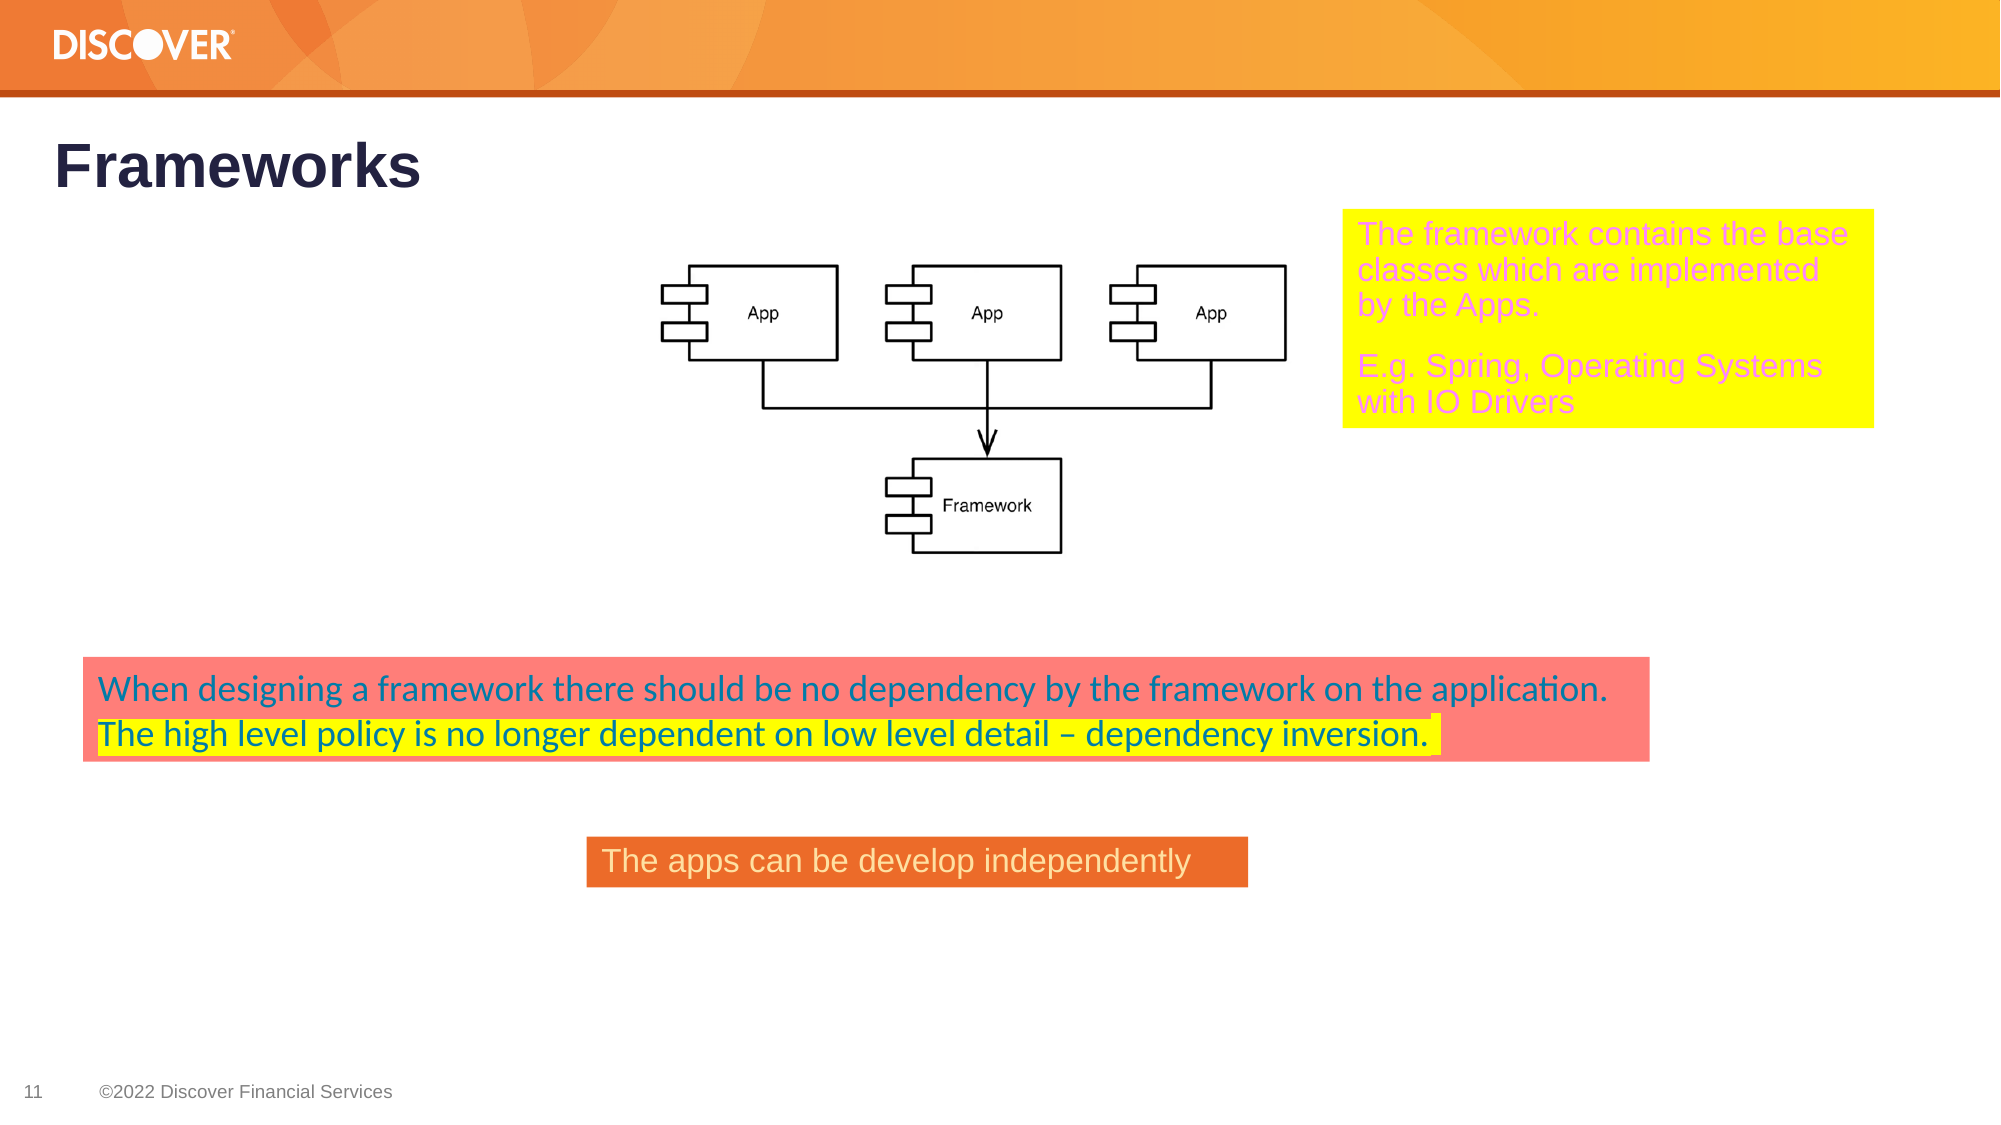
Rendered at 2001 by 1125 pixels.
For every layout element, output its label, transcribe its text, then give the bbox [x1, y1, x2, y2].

text_box The framework contains the base classes which are implemented by the Apps. E.g. Spring, Operating Systems with IO Drivers [1342, 208, 1875, 429]
title Frameworks [54, 97, 1945, 225]
picture [0, 0, 1795, 90]
text_box When designing a framework there should be no dependency by the framework on the application. The high level policy is no longer dependent on low level detail – dependency inversion. [83, 656, 1650, 762]
picture [657, 257, 1292, 565]
text_box The apps can be develop independently [586, 836, 1249, 888]
